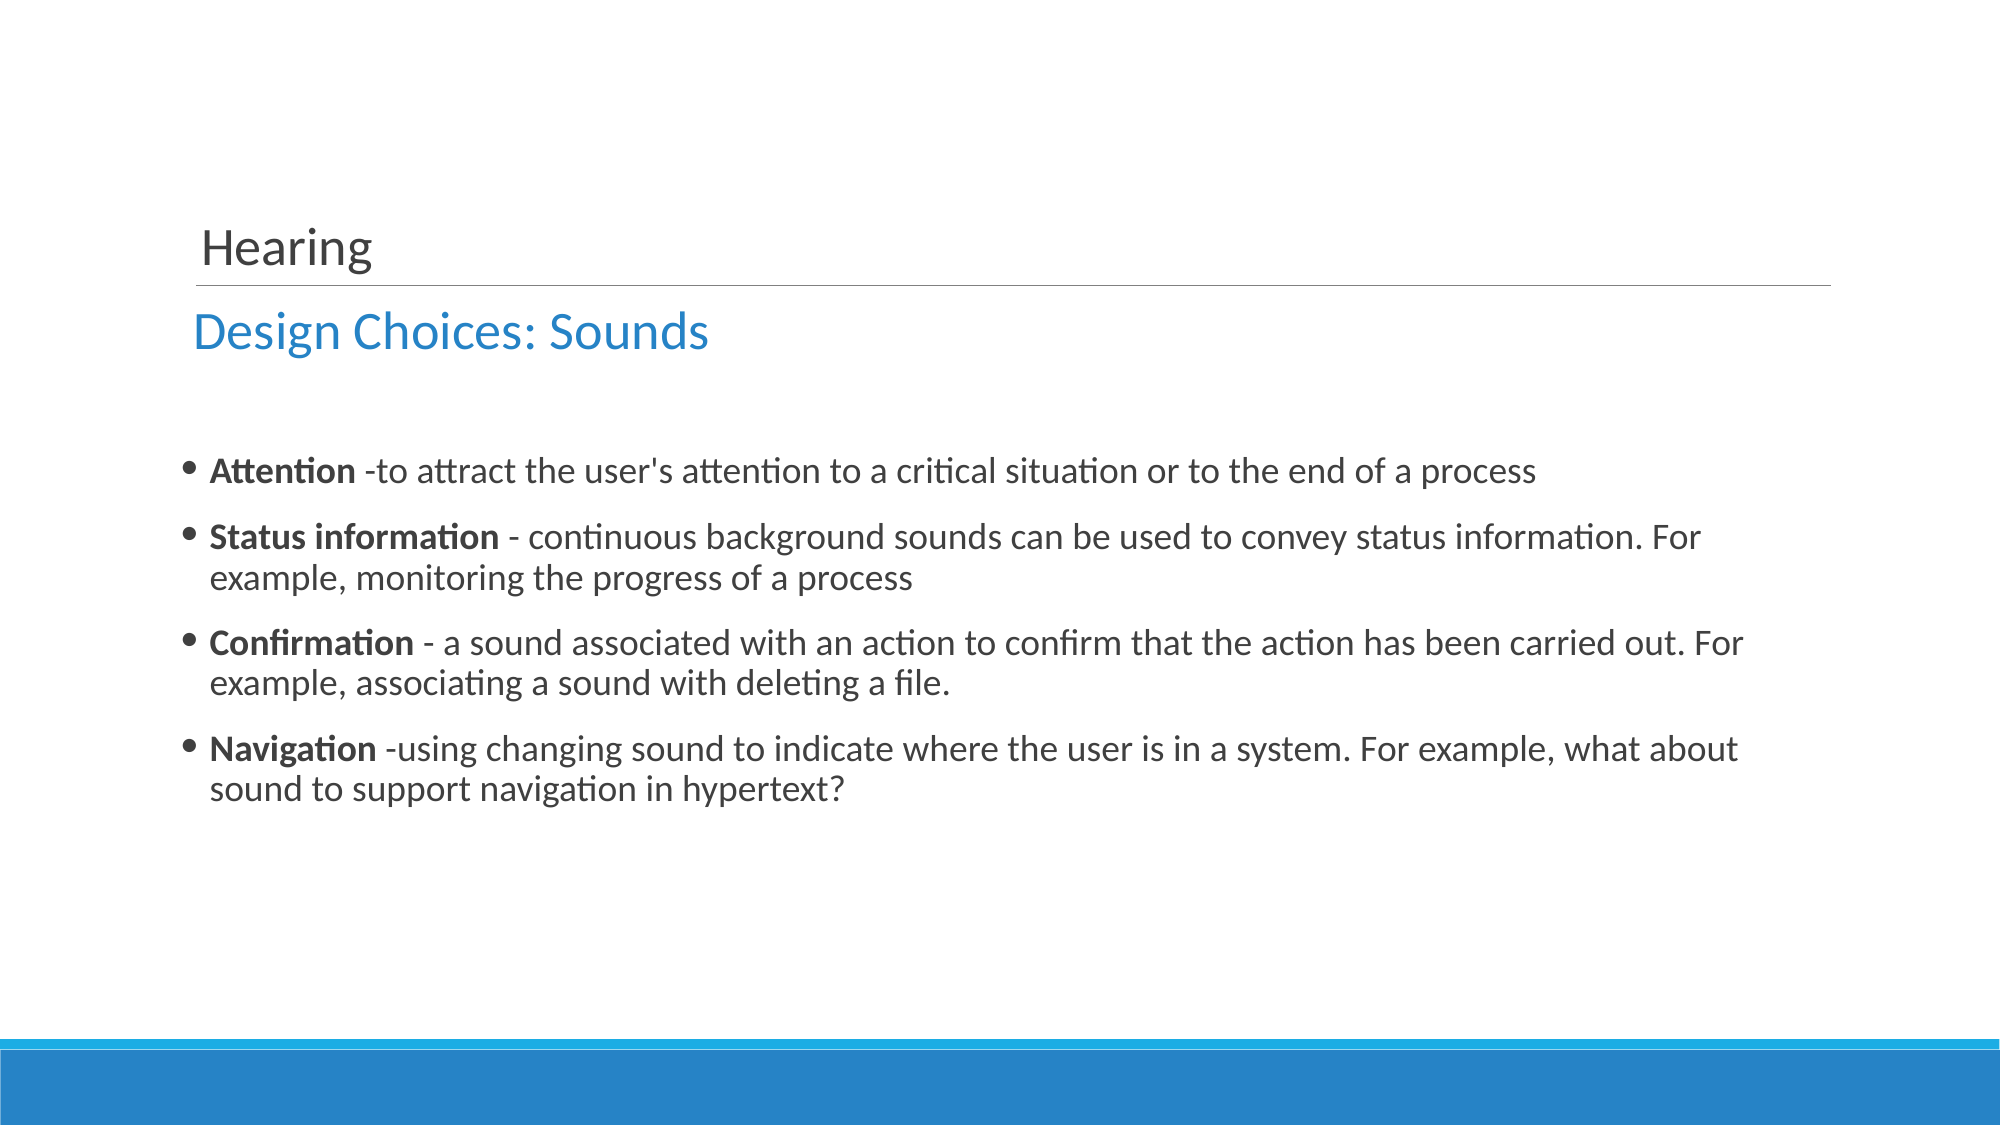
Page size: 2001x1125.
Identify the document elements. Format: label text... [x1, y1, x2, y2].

list Design Choices: Sounds Attention -to attract the user's attention to a critical situation or to the end of a process Status information - continuous background sounds can be used to convey status information. For example, monitoring the progress of a process Confirmation - a sound associated with an action to confirm that the action has been carried out. For example, associating a sound with deleting a file. Navigation -using changing sound to indicate where the user is in a system. For example, what about sound to support navigation in hypertext? [179, 302, 1831, 964]
title Hearing [179, 46, 1831, 286]
